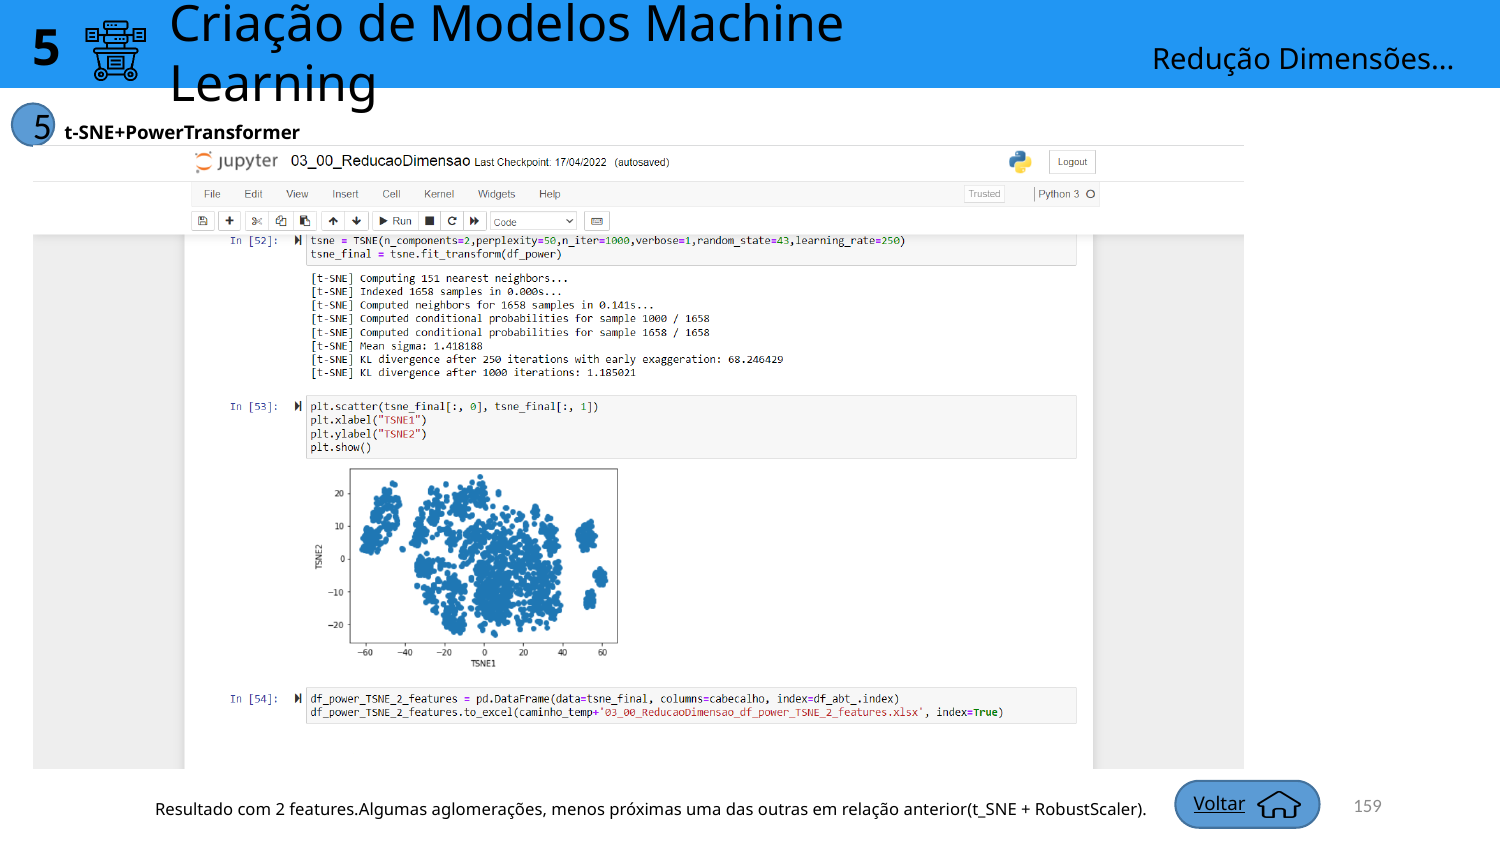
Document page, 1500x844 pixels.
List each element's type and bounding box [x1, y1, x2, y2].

picture [84, 19, 147, 82]
picture [1257, 791, 1301, 818]
picture [32, 145, 1244, 769]
text_box [1174, 779, 1321, 829]
slide_number [1331, 782, 1397, 827]
text_box [140, 791, 1168, 827]
text_box [0, 0, 1500, 147]
